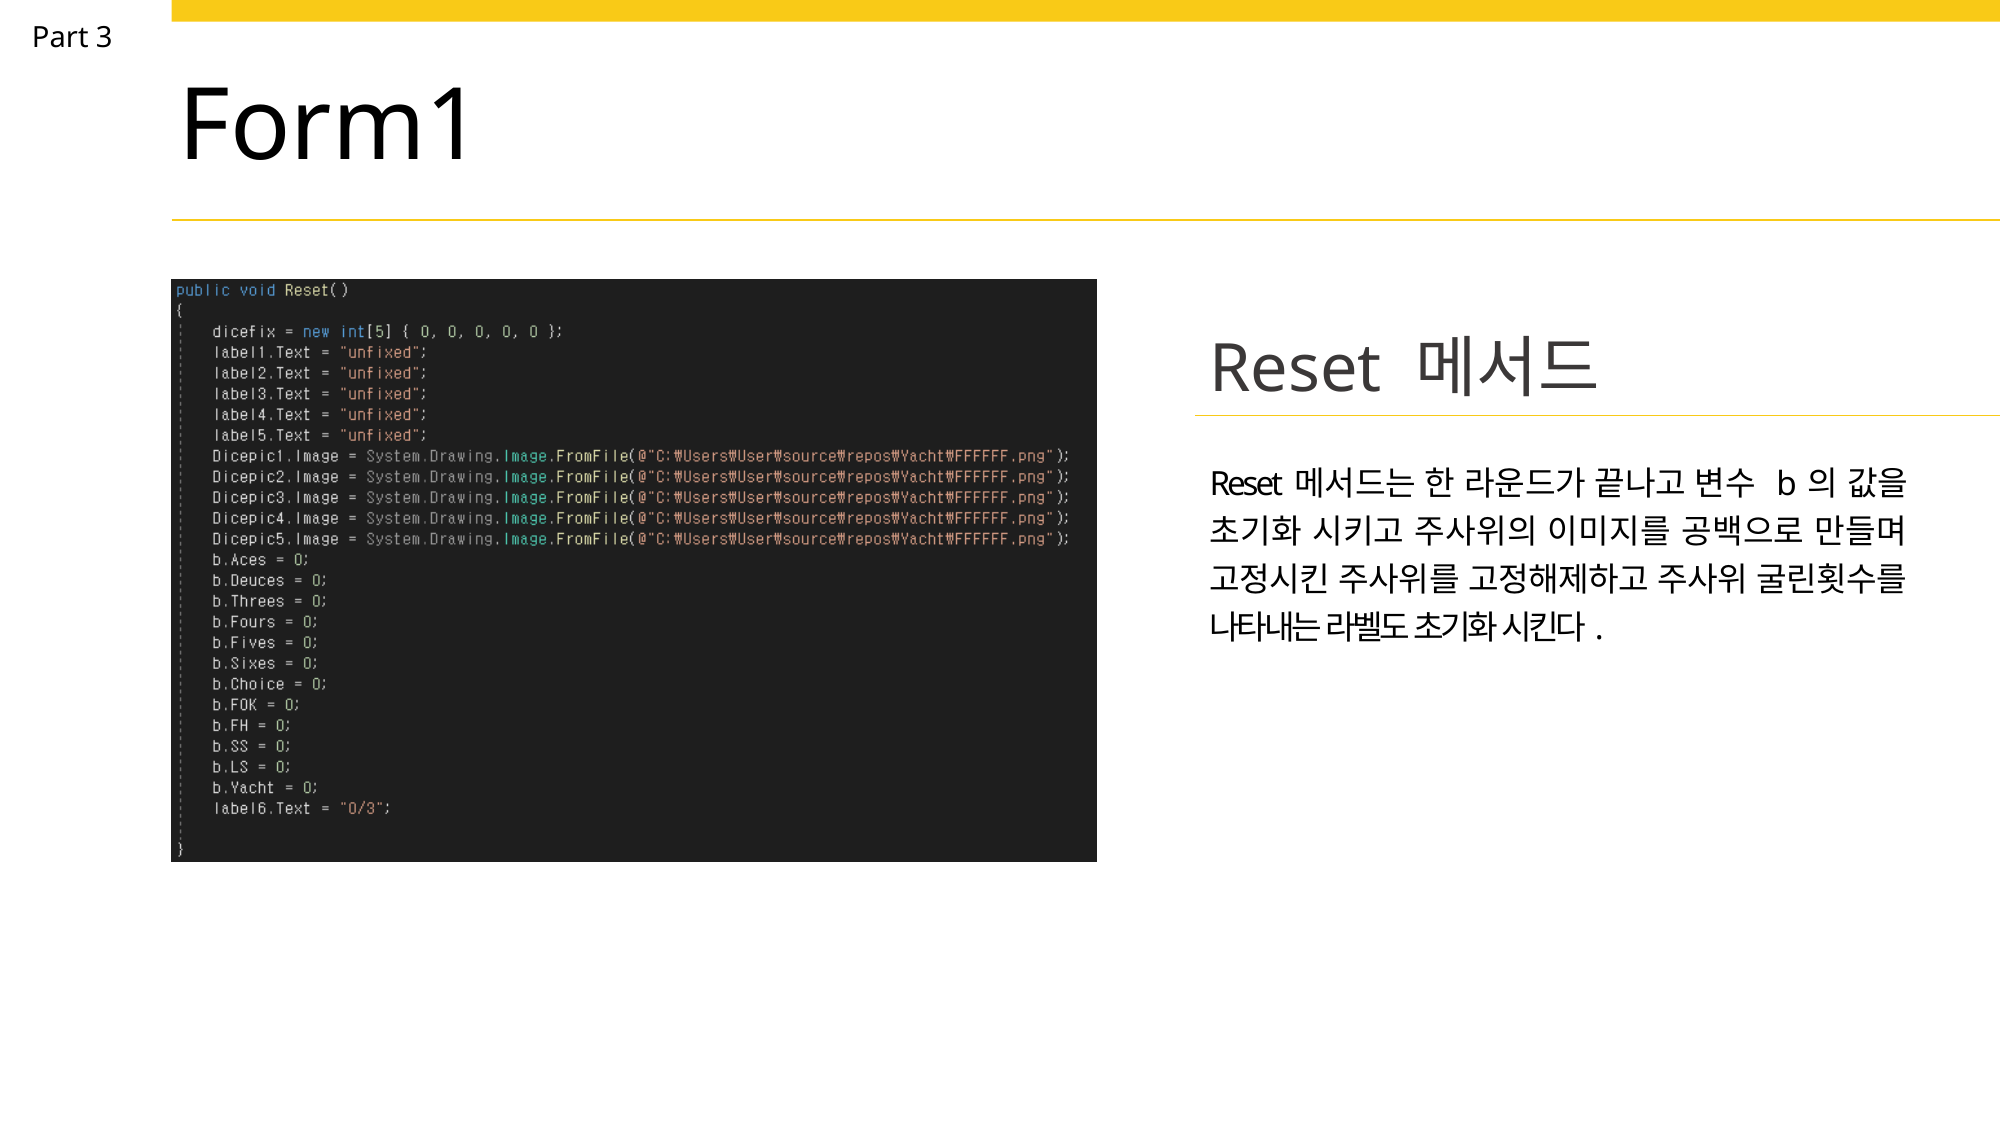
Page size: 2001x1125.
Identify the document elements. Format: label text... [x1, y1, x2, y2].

picture [171, 279, 1097, 862]
text_box [171, 0, 2000, 23]
text_box Part 3 [17, 10, 128, 61]
text_box Form1 [163, 52, 498, 188]
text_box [1194, 316, 2000, 652]
